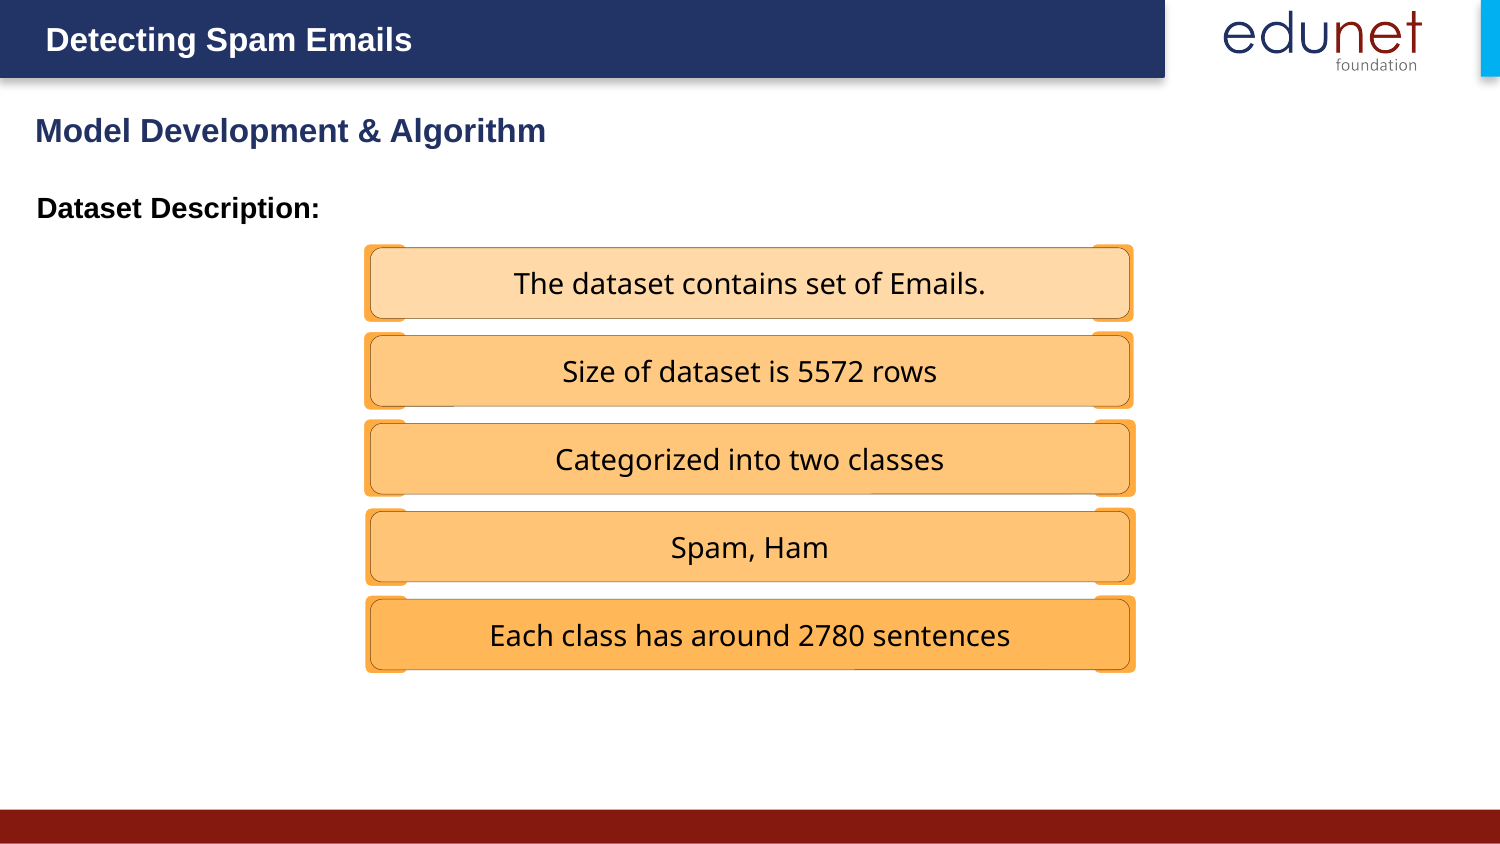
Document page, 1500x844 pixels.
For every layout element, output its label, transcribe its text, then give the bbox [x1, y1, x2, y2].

text_box Categorized into two classes [368, 421, 1132, 497]
text_box [361, 591, 411, 678]
text_box The dataset contains set of Emails. [368, 245, 1132, 321]
text_box [1088, 327, 1138, 414]
text_box [1090, 415, 1141, 502]
text_box [359, 415, 410, 501]
text_box Spam, Ham [368, 509, 1132, 585]
text_box Model Development & Algorithm [20, 93, 750, 165]
text_box Size of dataset is 5572 rows [368, 333, 1132, 409]
text_box [359, 327, 410, 414]
text_box [1088, 240, 1138, 326]
text_box Each class has around 2780 sentences [368, 597, 1132, 672]
picture [1219, 8, 1424, 75]
text_box [1090, 591, 1141, 678]
text_box [1090, 503, 1141, 590]
text_box [359, 240, 409, 326]
text_box [361, 504, 411, 591]
text_box Dataset Description: [21, 174, 742, 239]
